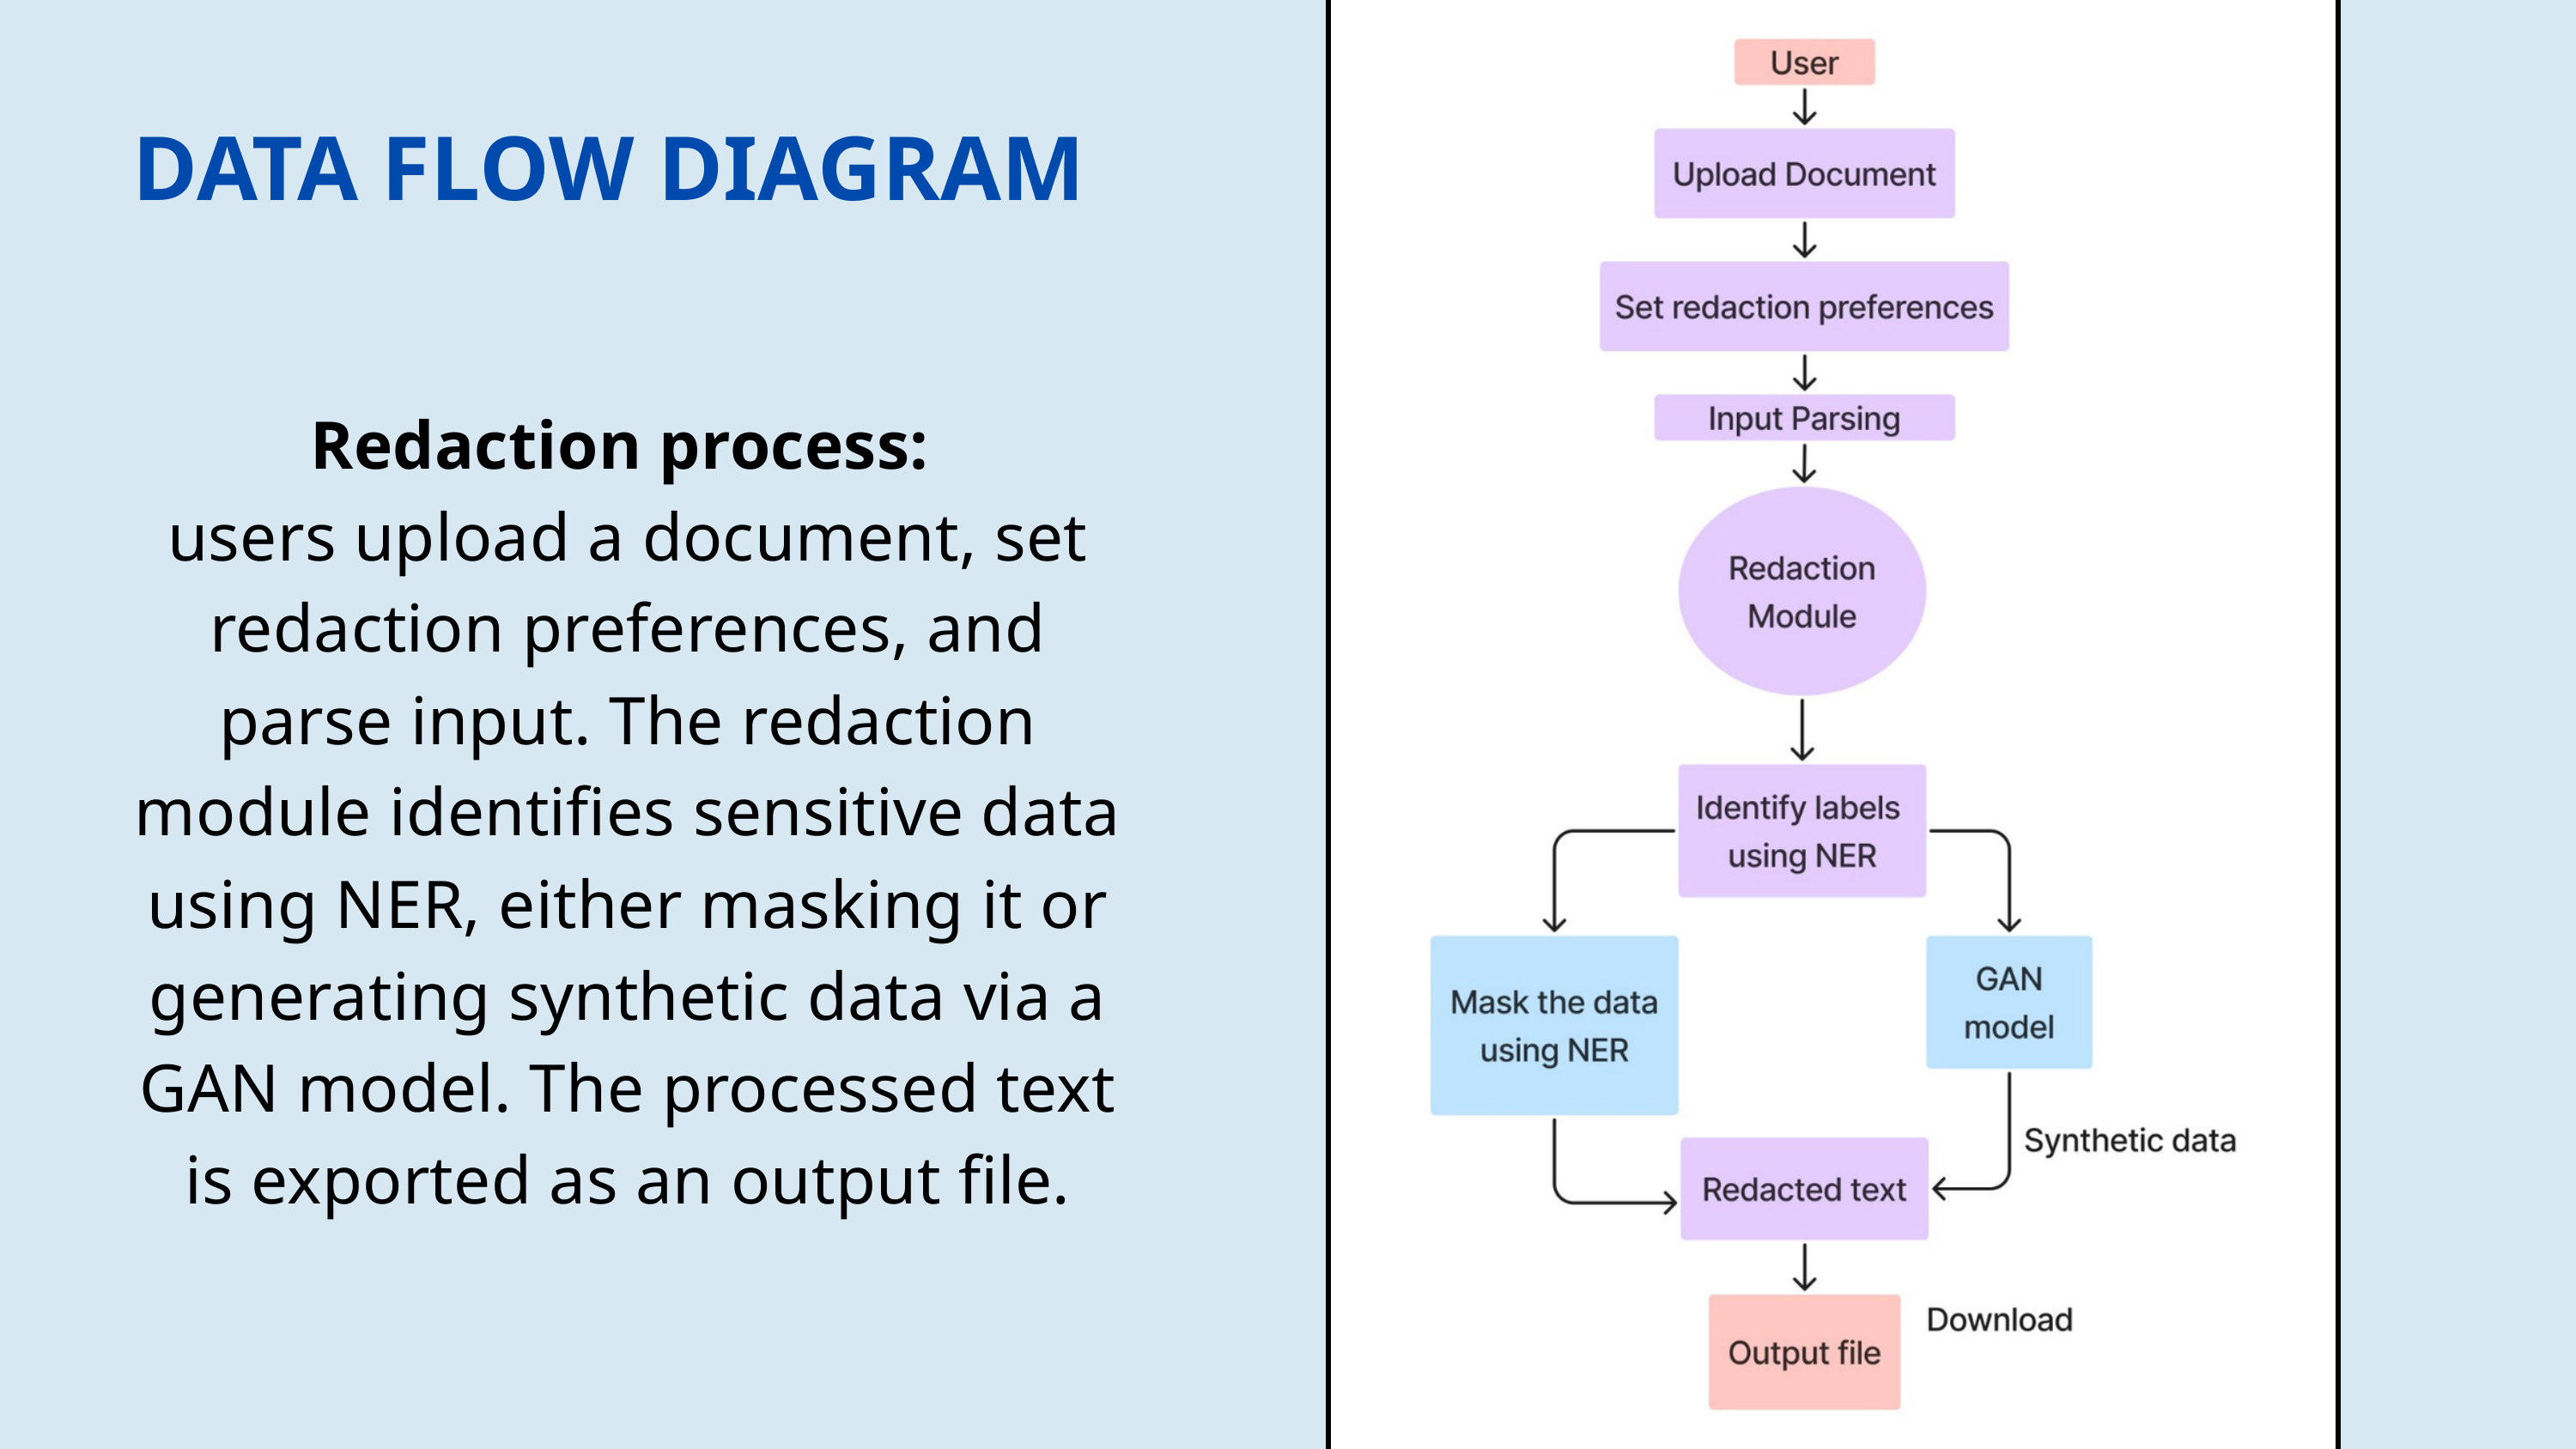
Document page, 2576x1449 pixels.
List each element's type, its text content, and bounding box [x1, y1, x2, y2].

text_box DATA FLOW DIAGRAM [124, 94, 1095, 219]
text_box [1328, 0, 2338, 1449]
text_box Redaction process: users upload a document, set redaction preferences, and parse input. The redaction module identifies sensitive data using NER, either masking it or generating synthetic data via a GAN model. The processed text is exported as an output file. [124, 390, 1133, 1217]
